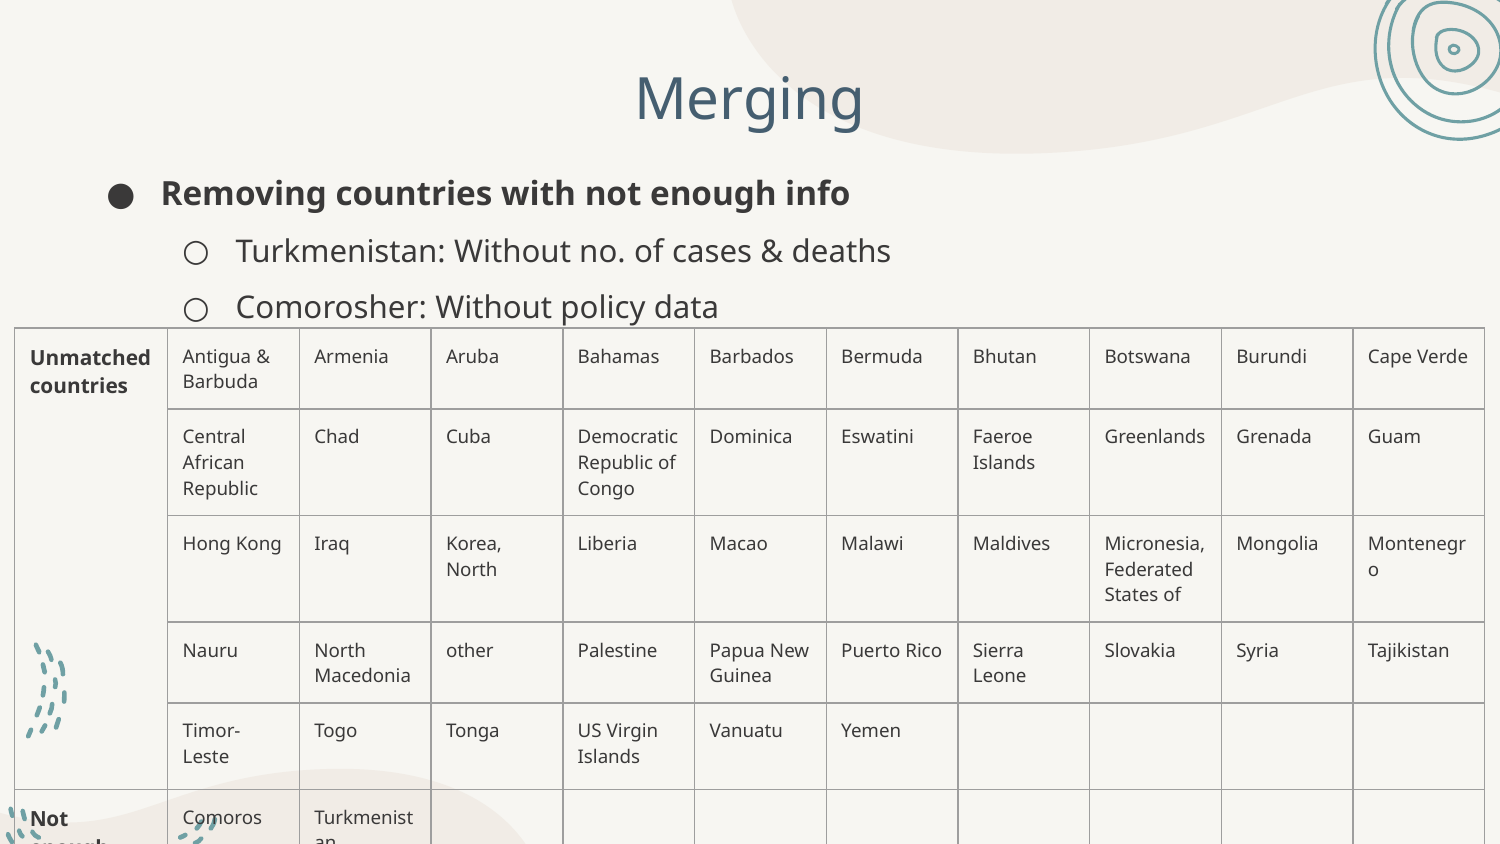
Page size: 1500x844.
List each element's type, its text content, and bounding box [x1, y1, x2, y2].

table_cell [1354, 790, 1484, 844]
table_cell Montenegro [1354, 516, 1484, 621]
table_cell Slovakia [1090, 623, 1221, 702]
table_cell Guam [1354, 410, 1484, 515]
table_cell Faeroe Islands [959, 410, 1089, 515]
table_cell Central African Republic [168, 410, 299, 515]
table_cell [827, 790, 957, 844]
table_cell Vanuatu [695, 704, 826, 789]
table_cell Chad [300, 410, 430, 515]
table_cell US Virgin Islands [564, 704, 694, 789]
table_cell Malawi [827, 516, 957, 621]
table_header Armenia [300, 329, 430, 408]
table_cell Hong Kong [168, 516, 299, 621]
table_header Botswana [1090, 329, 1221, 408]
table_cell Timor-Leste [168, 704, 299, 789]
table_cell Tonga [432, 704, 562, 789]
table_cell [1222, 704, 1352, 789]
table_header Aruba [432, 329, 562, 408]
table_cell Tajikistan [1354, 623, 1484, 702]
table_cell Maldives [959, 516, 1089, 621]
table_cell [1090, 704, 1221, 789]
table_header Unmatched countries [15, 329, 167, 789]
table_cell Yemen [827, 704, 957, 789]
table_cell [959, 790, 1089, 844]
table_cell Sierra Leone [959, 623, 1089, 702]
list Removing countries with not enough info Turkmenistan: Without no. of cases & deaths Comorosher: Without policy data [70, 137, 1430, 316]
table_header Burundi [1222, 329, 1352, 408]
table_cell Not enough info [15, 790, 167, 844]
table_header Cape Verde [1354, 329, 1484, 408]
table_cell Nauru [168, 623, 299, 702]
table_cell Macao [695, 516, 826, 621]
table_cell Cuba [432, 410, 562, 515]
table_header Bahamas [564, 329, 694, 408]
table_cell Grenada [1222, 410, 1352, 515]
table_header Antigua & Barbuda [168, 329, 299, 408]
table_cell Togo [300, 704, 430, 789]
table_cell [695, 790, 826, 844]
table_cell Puerto Rico [827, 623, 957, 702]
table_cell Eswatini [827, 410, 957, 515]
table_header Bermuda [827, 329, 957, 408]
table_cell Iraq [300, 516, 430, 621]
table_cell [959, 704, 1089, 789]
table_cell Comoros [168, 790, 299, 844]
table_cell Turkmenistan [300, 790, 430, 844]
table_cell Greenlands [1090, 410, 1221, 515]
table_cell [432, 790, 562, 844]
table_cell Micronesia, Federated States of [1090, 516, 1221, 621]
table_cell [1222, 790, 1352, 844]
table_cell Papua New Guinea [695, 623, 826, 702]
table_header Barbados [695, 329, 826, 408]
title Merging [116, 41, 1383, 137]
table_cell Mongolia [1222, 516, 1352, 621]
table_cell Liberia [564, 516, 694, 621]
table_cell Korea, North [432, 516, 562, 621]
table_cell [1090, 790, 1221, 844]
table_header Bhutan [959, 329, 1089, 408]
table_cell other [432, 623, 562, 702]
table_cell [564, 790, 694, 844]
table_cell Democratic Republic of Congo [564, 410, 694, 515]
table_cell Palestine [564, 623, 694, 702]
table_cell Syria [1222, 623, 1352, 702]
table_cell [1354, 704, 1484, 789]
table_cell Dominica [695, 410, 826, 515]
table_cell North Macedonia [300, 623, 430, 702]
